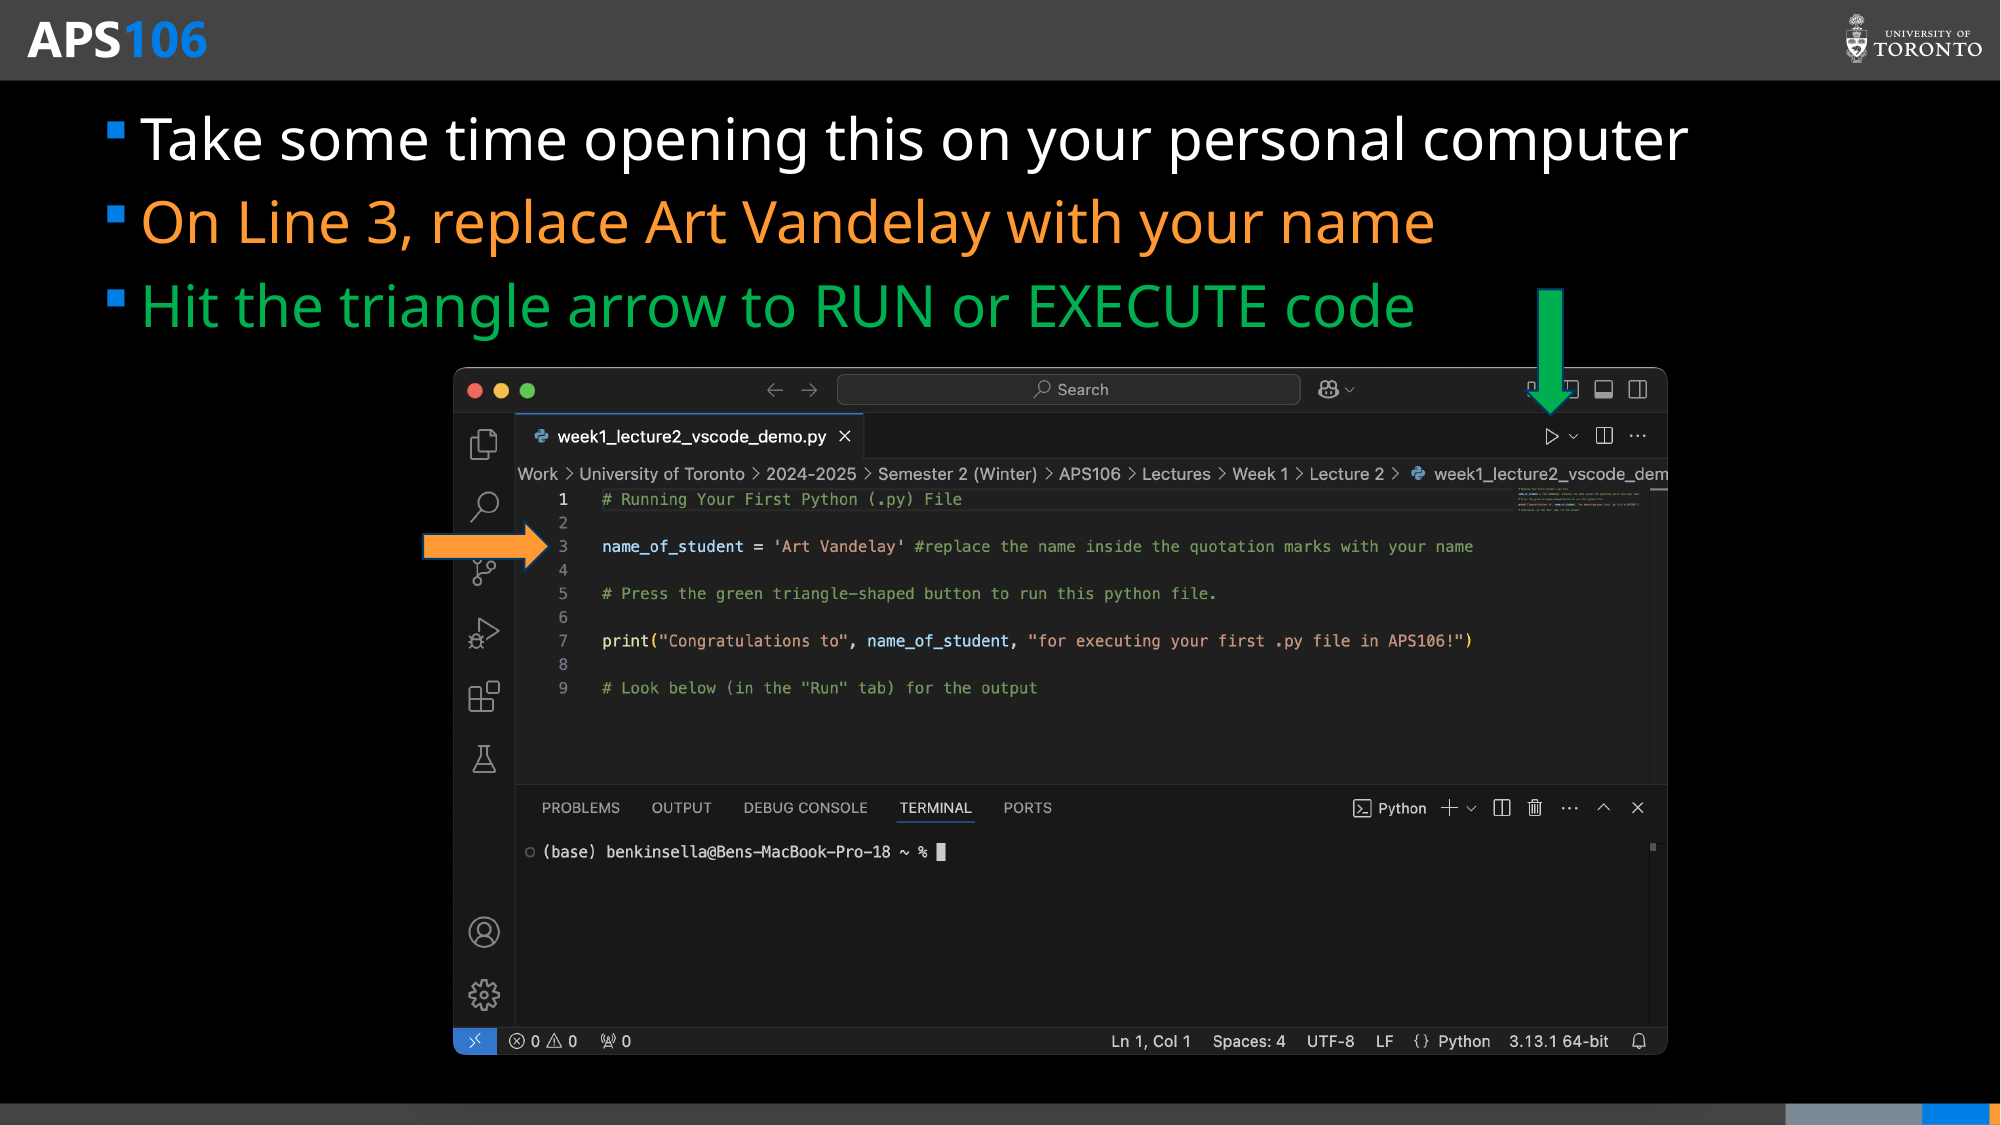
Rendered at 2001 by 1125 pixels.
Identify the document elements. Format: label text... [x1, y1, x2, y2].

picture [0, 0, 2001, 1125]
text_box Take some time opening this on your personal computer On Line 3, replace Art Vandelay with your name Hit the triangle arrow to RUN or EXECUTE code [87, 102, 1813, 896]
